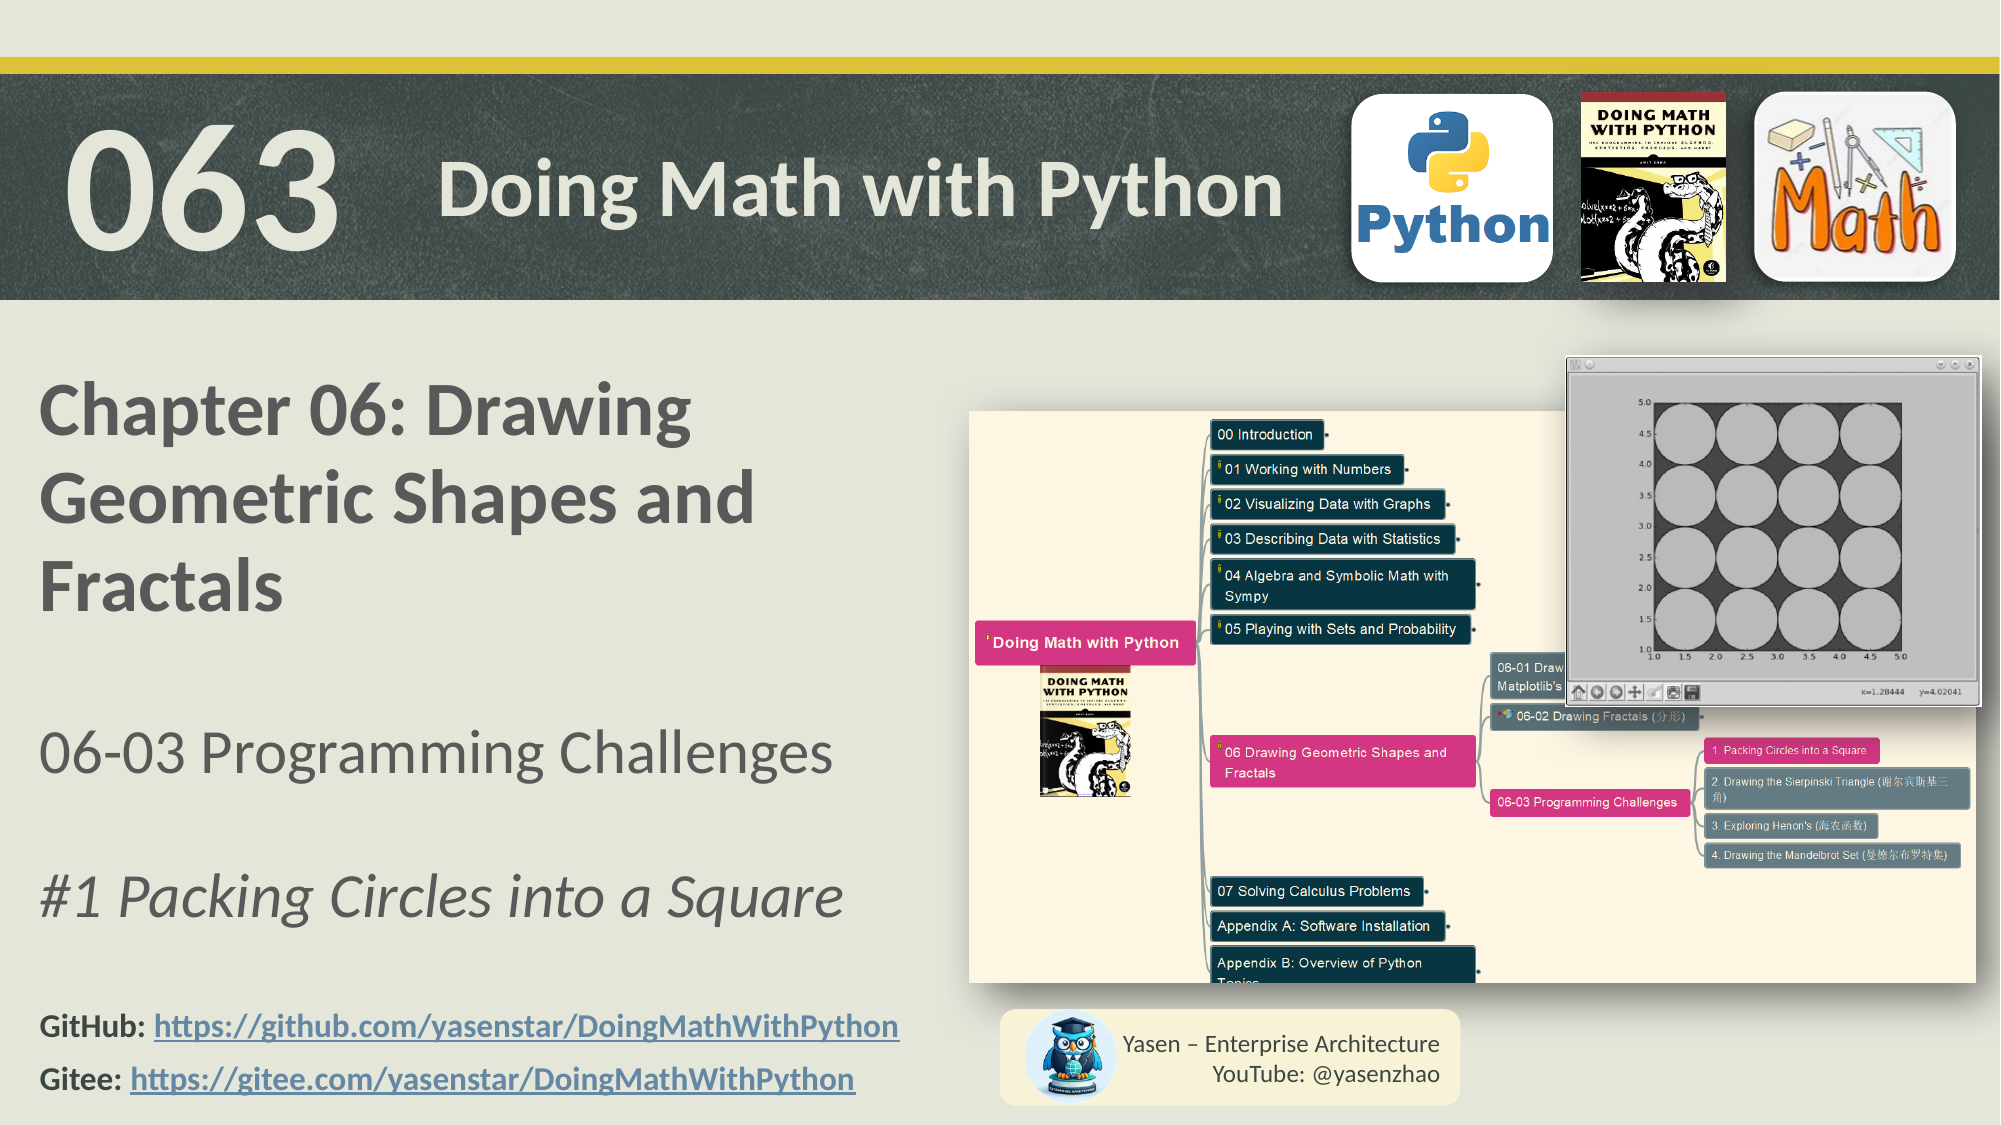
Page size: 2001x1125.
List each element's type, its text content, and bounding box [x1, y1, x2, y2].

text_box Chapter 06: Drawing Geometric Shapes and Fractals 06-03 Programming Challenges #1 Packing Circles into a Square [24, 355, 1034, 942]
text_box 063 [48, 132, 359, 244]
picture [0, 74, 2000, 300]
text_box GitHub: https://github.com/yasenstar/DoingMathWithPython Gitee: https://gitee.com/yasenstar/DoingMathWithPython [24, 997, 950, 1112]
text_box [999, 1009, 1461, 1106]
title Doing Math with Python [422, 76, 1323, 300]
picture [1565, 355, 1982, 707]
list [969, 411, 1976, 983]
